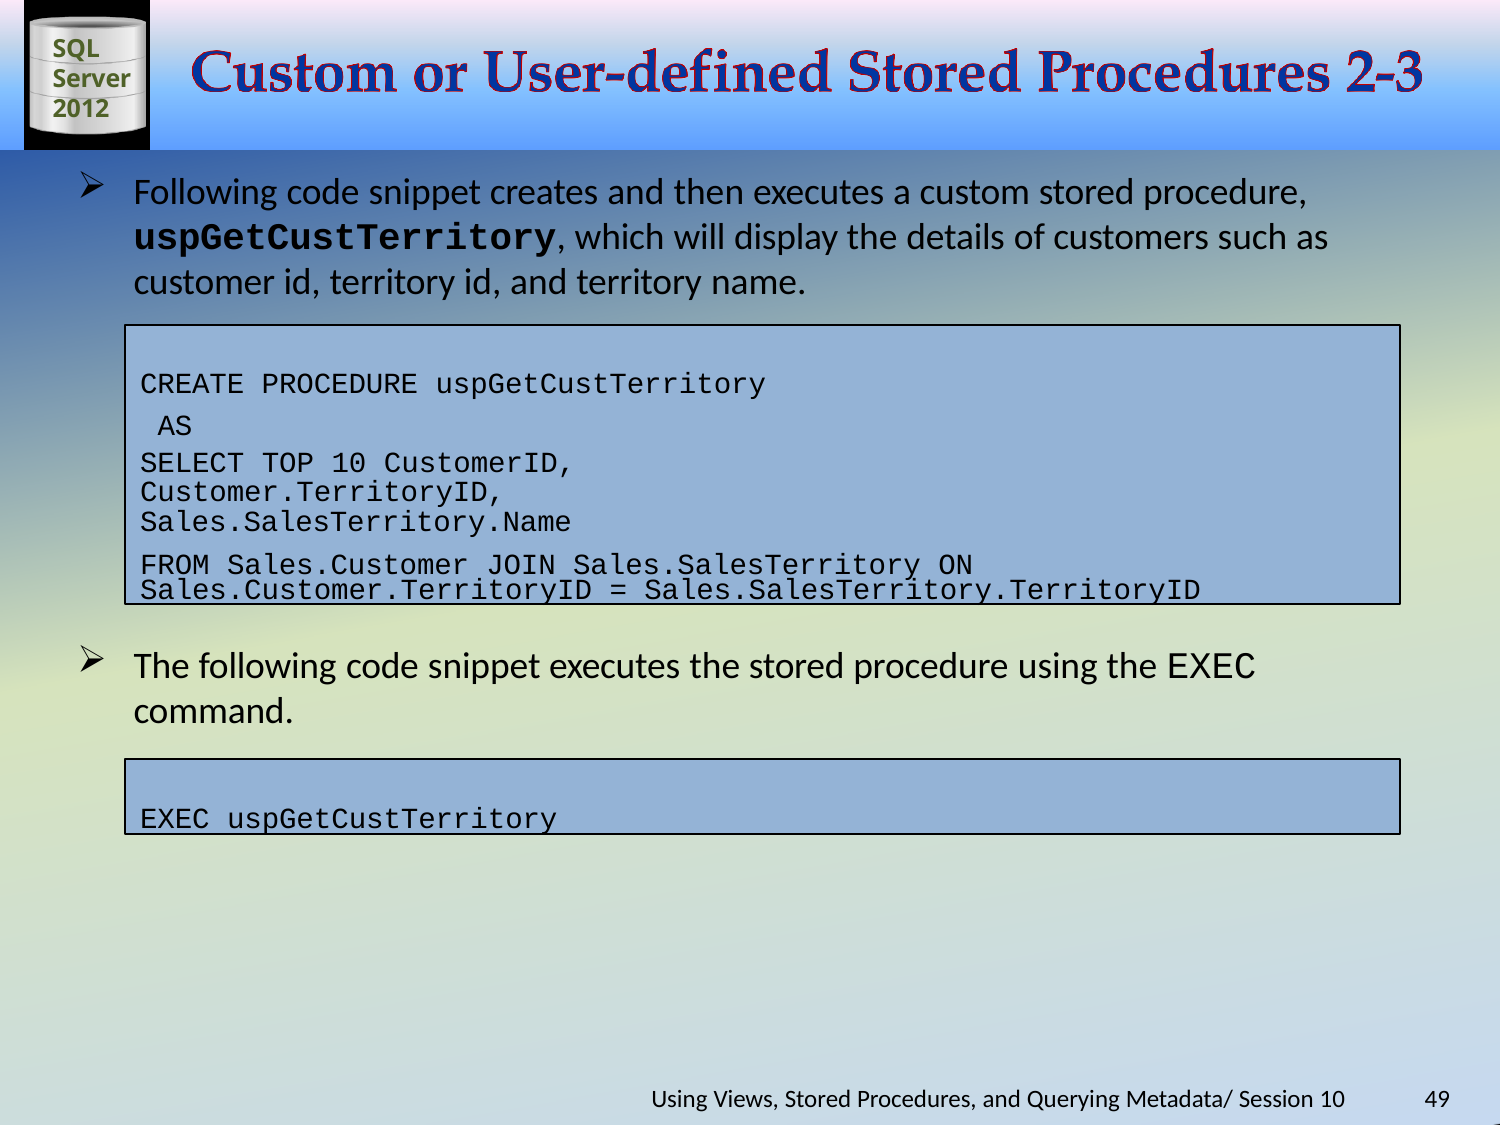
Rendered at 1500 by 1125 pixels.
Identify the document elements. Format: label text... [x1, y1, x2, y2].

text_box The following code snippet executes the stored procedure using the EXEC command. [75, 639, 1437, 732]
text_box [0, 0, 1500, 151]
picture [0, 151, 1500, 1125]
text_box CREATE PROCEDURE uspGetCustTerritory AS SELECT TOP 10 CustomerID, Customer.TerritoryID, Sales.SalesTerritory.Name FROM Sales.Customer JOIN Sales.SalesTerritory ON Sales.Customer.TerritoryID = Sales.SalesTerritory.TerritoryID [124, 324, 1400, 605]
text_box EXEC uspGetCustTerritory [124, 759, 1400, 834]
slide_number Using Views, Stored Procedures, and Querying Metadata/ Session 10 [649, 1086, 1350, 1125]
text_box Following code snippet creates and then executes a custom stored procedure, uspGetCustTerritory, which will display the details of customers such as customer id, territory id, and territory name. [75, 165, 1339, 303]
picture [191, 47, 1423, 92]
slide_number 49 [1418, 1086, 1457, 1125]
